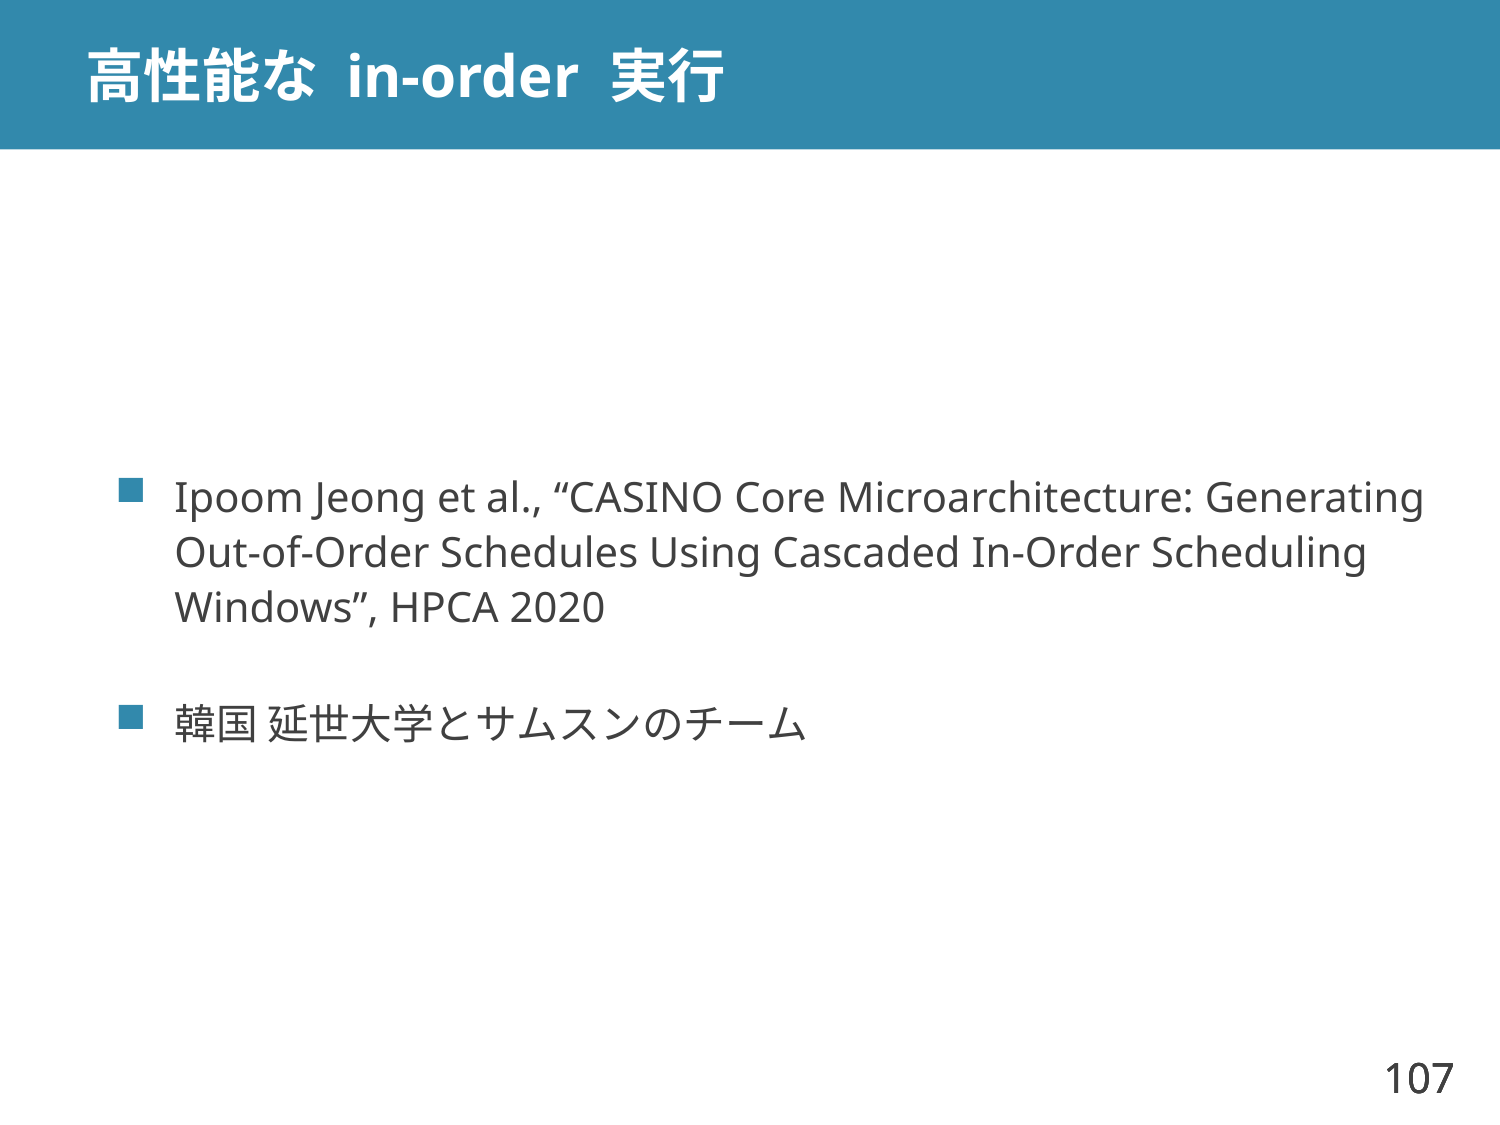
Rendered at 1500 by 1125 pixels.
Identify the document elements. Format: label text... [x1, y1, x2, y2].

list Ipoom Jeong et al., “CASINO Core Microarchitecture: Generating Out-of-Order Schedules Using Cascaded In-Order Scheduling Windows”, HPCA 2020 韓国 延世大学とサムスンのチーム [100, 178, 1459, 1036]
title 高性能な in-order 実行 [70, 0, 1500, 150]
